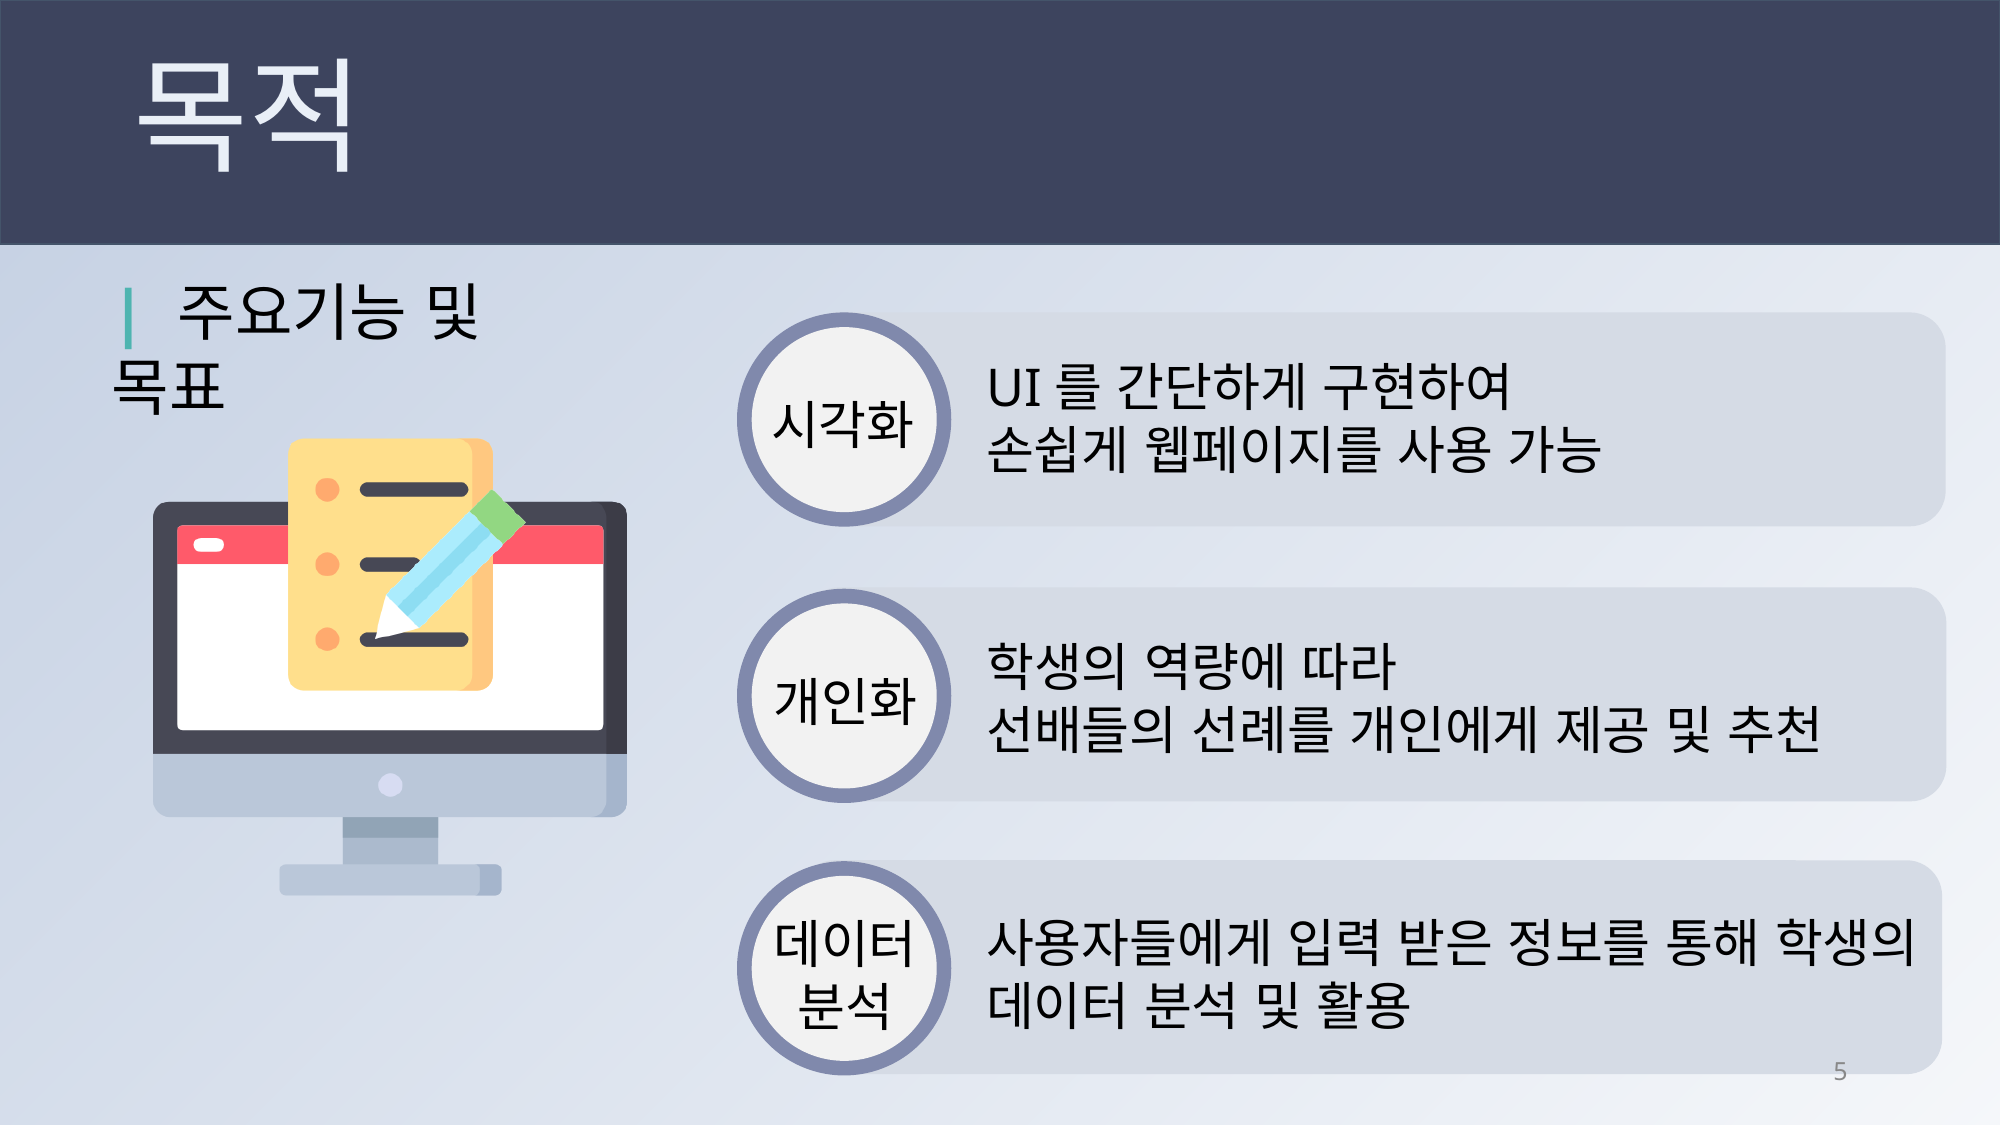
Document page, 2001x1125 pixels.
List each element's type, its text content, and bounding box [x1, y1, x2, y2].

text_box 학생의 역량에 따라 선배들의 선례를 개인에게 제공 및 추천 [971, 627, 1977, 807]
text_box [751, 395, 755, 445]
text_box [952, 860, 1943, 1075]
text_box [737, 312, 952, 527]
text_box [758, 327, 937, 455]
text_box [0, 0, 2000, 244]
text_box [736, 588, 952, 804]
text_box | 주요기능 및 목표 [96, 265, 628, 357]
text_box [950, 587, 1947, 802]
text_box 사용자들에게 입력 받은 정보를 통해 학생의 데이터 분석 및 활용 [971, 903, 1977, 1083]
picture [153, 429, 627, 903]
slide_number 4 [1412, 1042, 1863, 1103]
text_box 시각화 [755, 385, 930, 464]
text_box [736, 860, 952, 1076]
text_box [856, 312, 1946, 527]
text_box UI를 간단하게 구현하여 손쉽게 웹페이지를 사용 가능 [971, 347, 1977, 527]
title 목적 [118, 13, 1844, 231]
text_box [763, 464, 926, 513]
